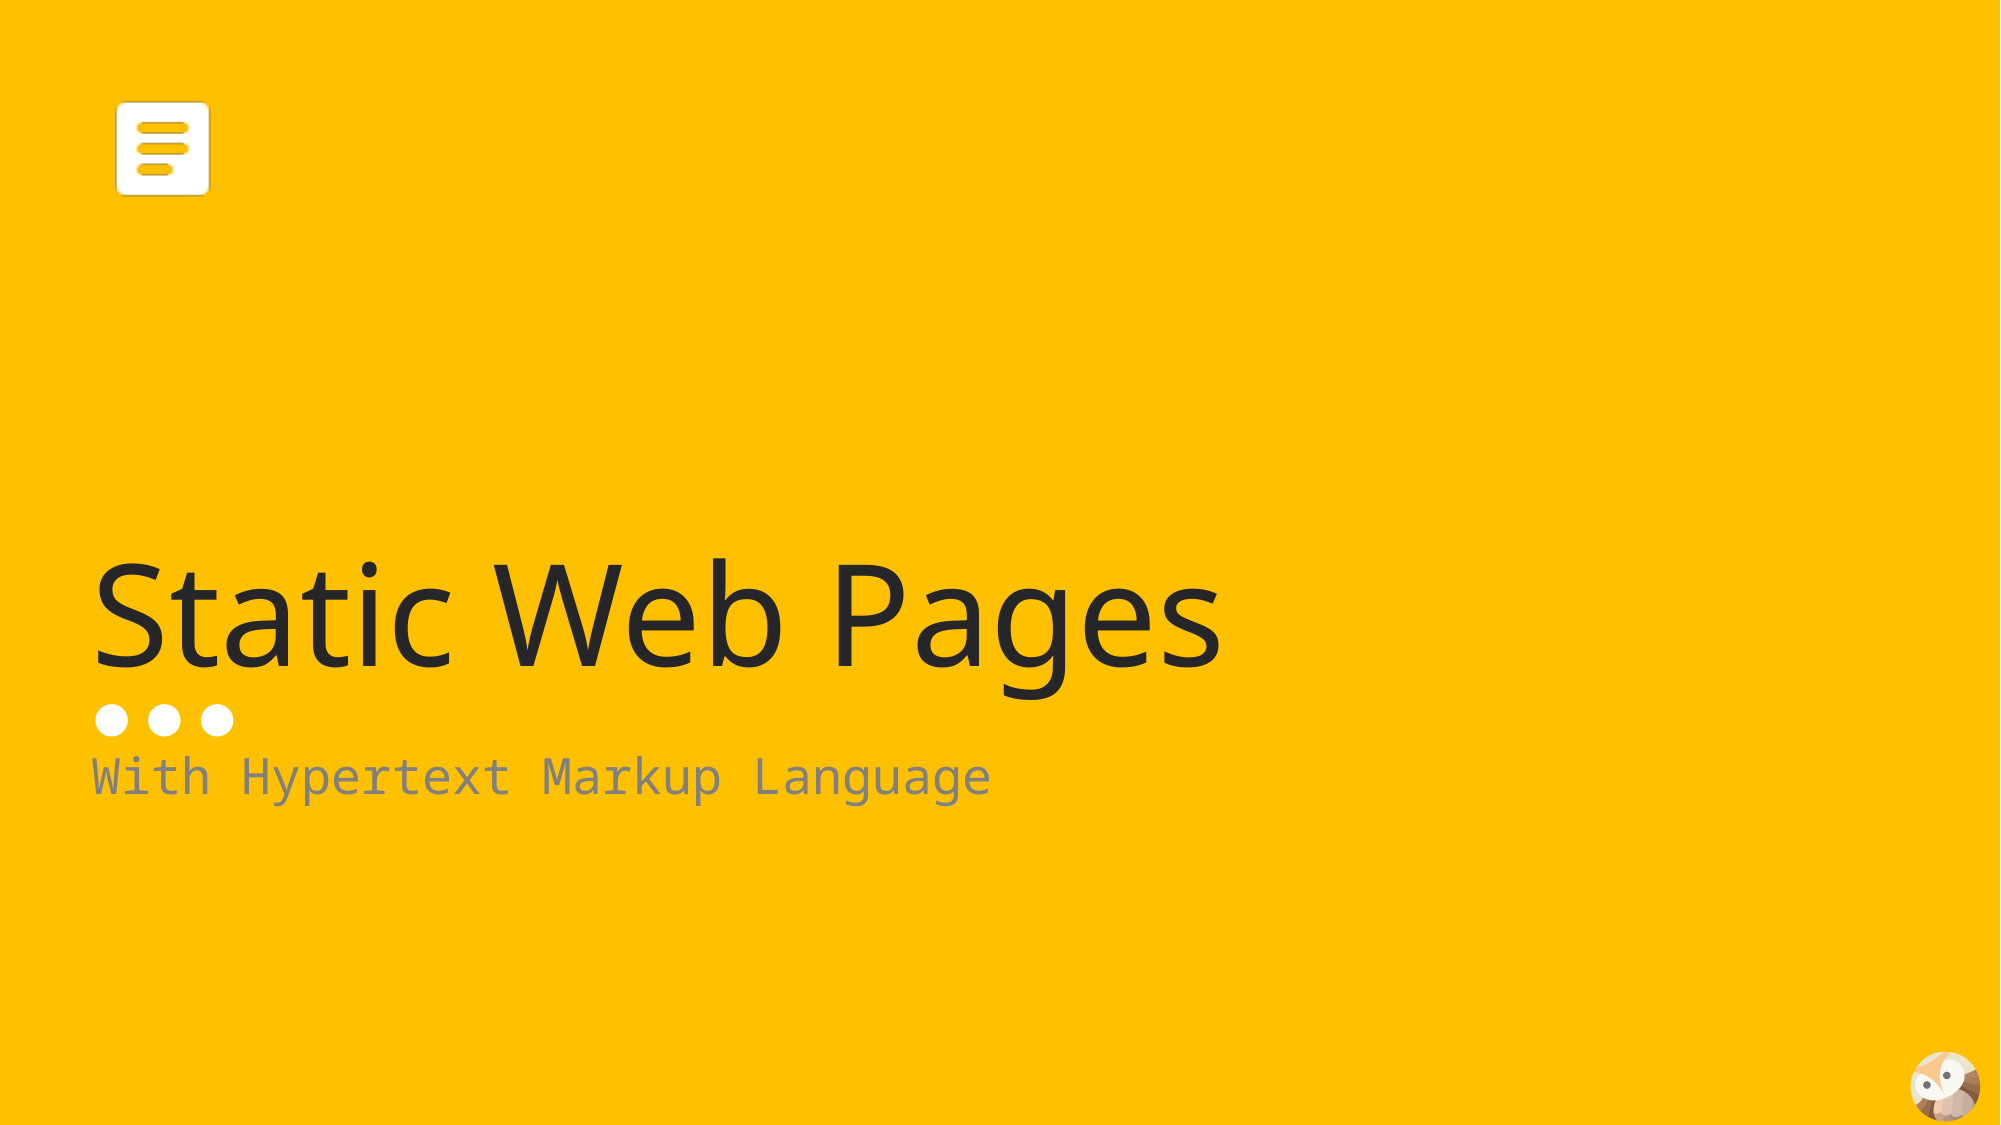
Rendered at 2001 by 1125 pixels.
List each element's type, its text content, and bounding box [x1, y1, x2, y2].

picture [101, 87, 226, 212]
subtitle With Hypertext Markup Language [76, 736, 1601, 875]
picture [1910, 1051, 1981, 1122]
title Static Web Pages [76, 420, 1601, 705]
